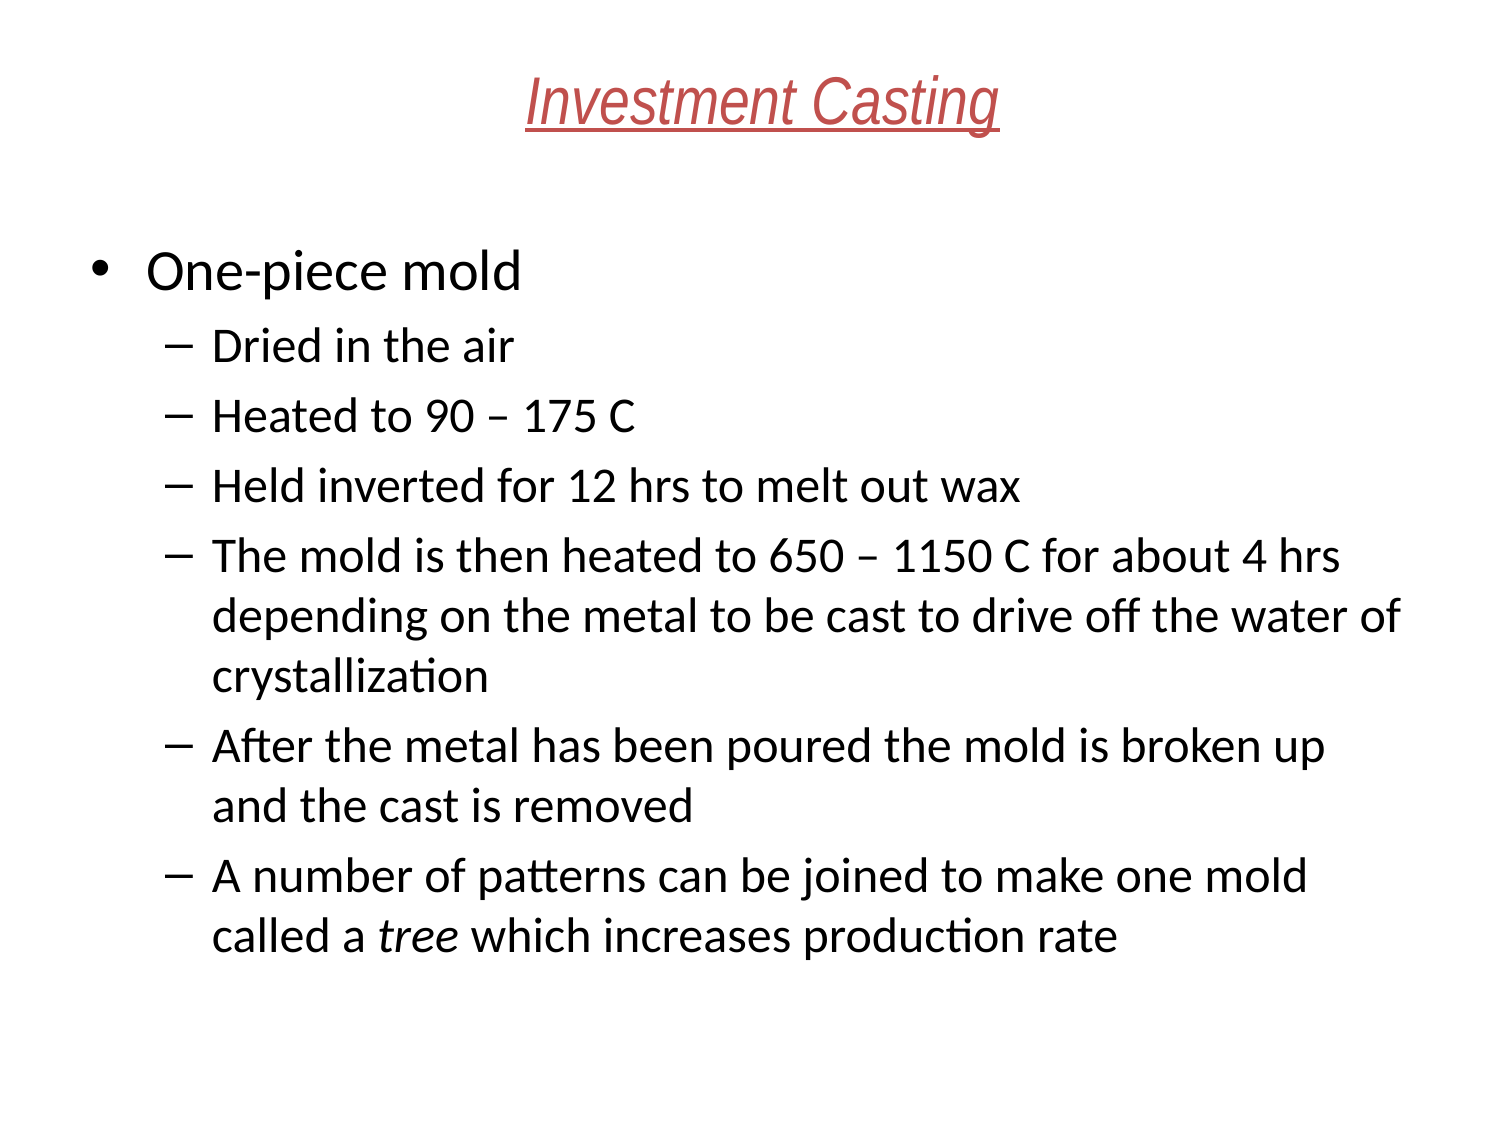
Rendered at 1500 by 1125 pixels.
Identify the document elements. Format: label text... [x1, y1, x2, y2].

title Investment Casting [200, 45, 1325, 150]
list One-piece mold Dried in the air Heated to 90 – 175 C Held inverted for 12 hrs to melt out wax The mold is then heated to 650 – 1150 C for about 4 hrs depending on the metal to be cast to drive off the water of crystallization After the metal has been poured the mold is broken up and the cast is removed A number of patterns can be joined to make one mold called a tree which increases production rate [75, 224, 1425, 1005]
